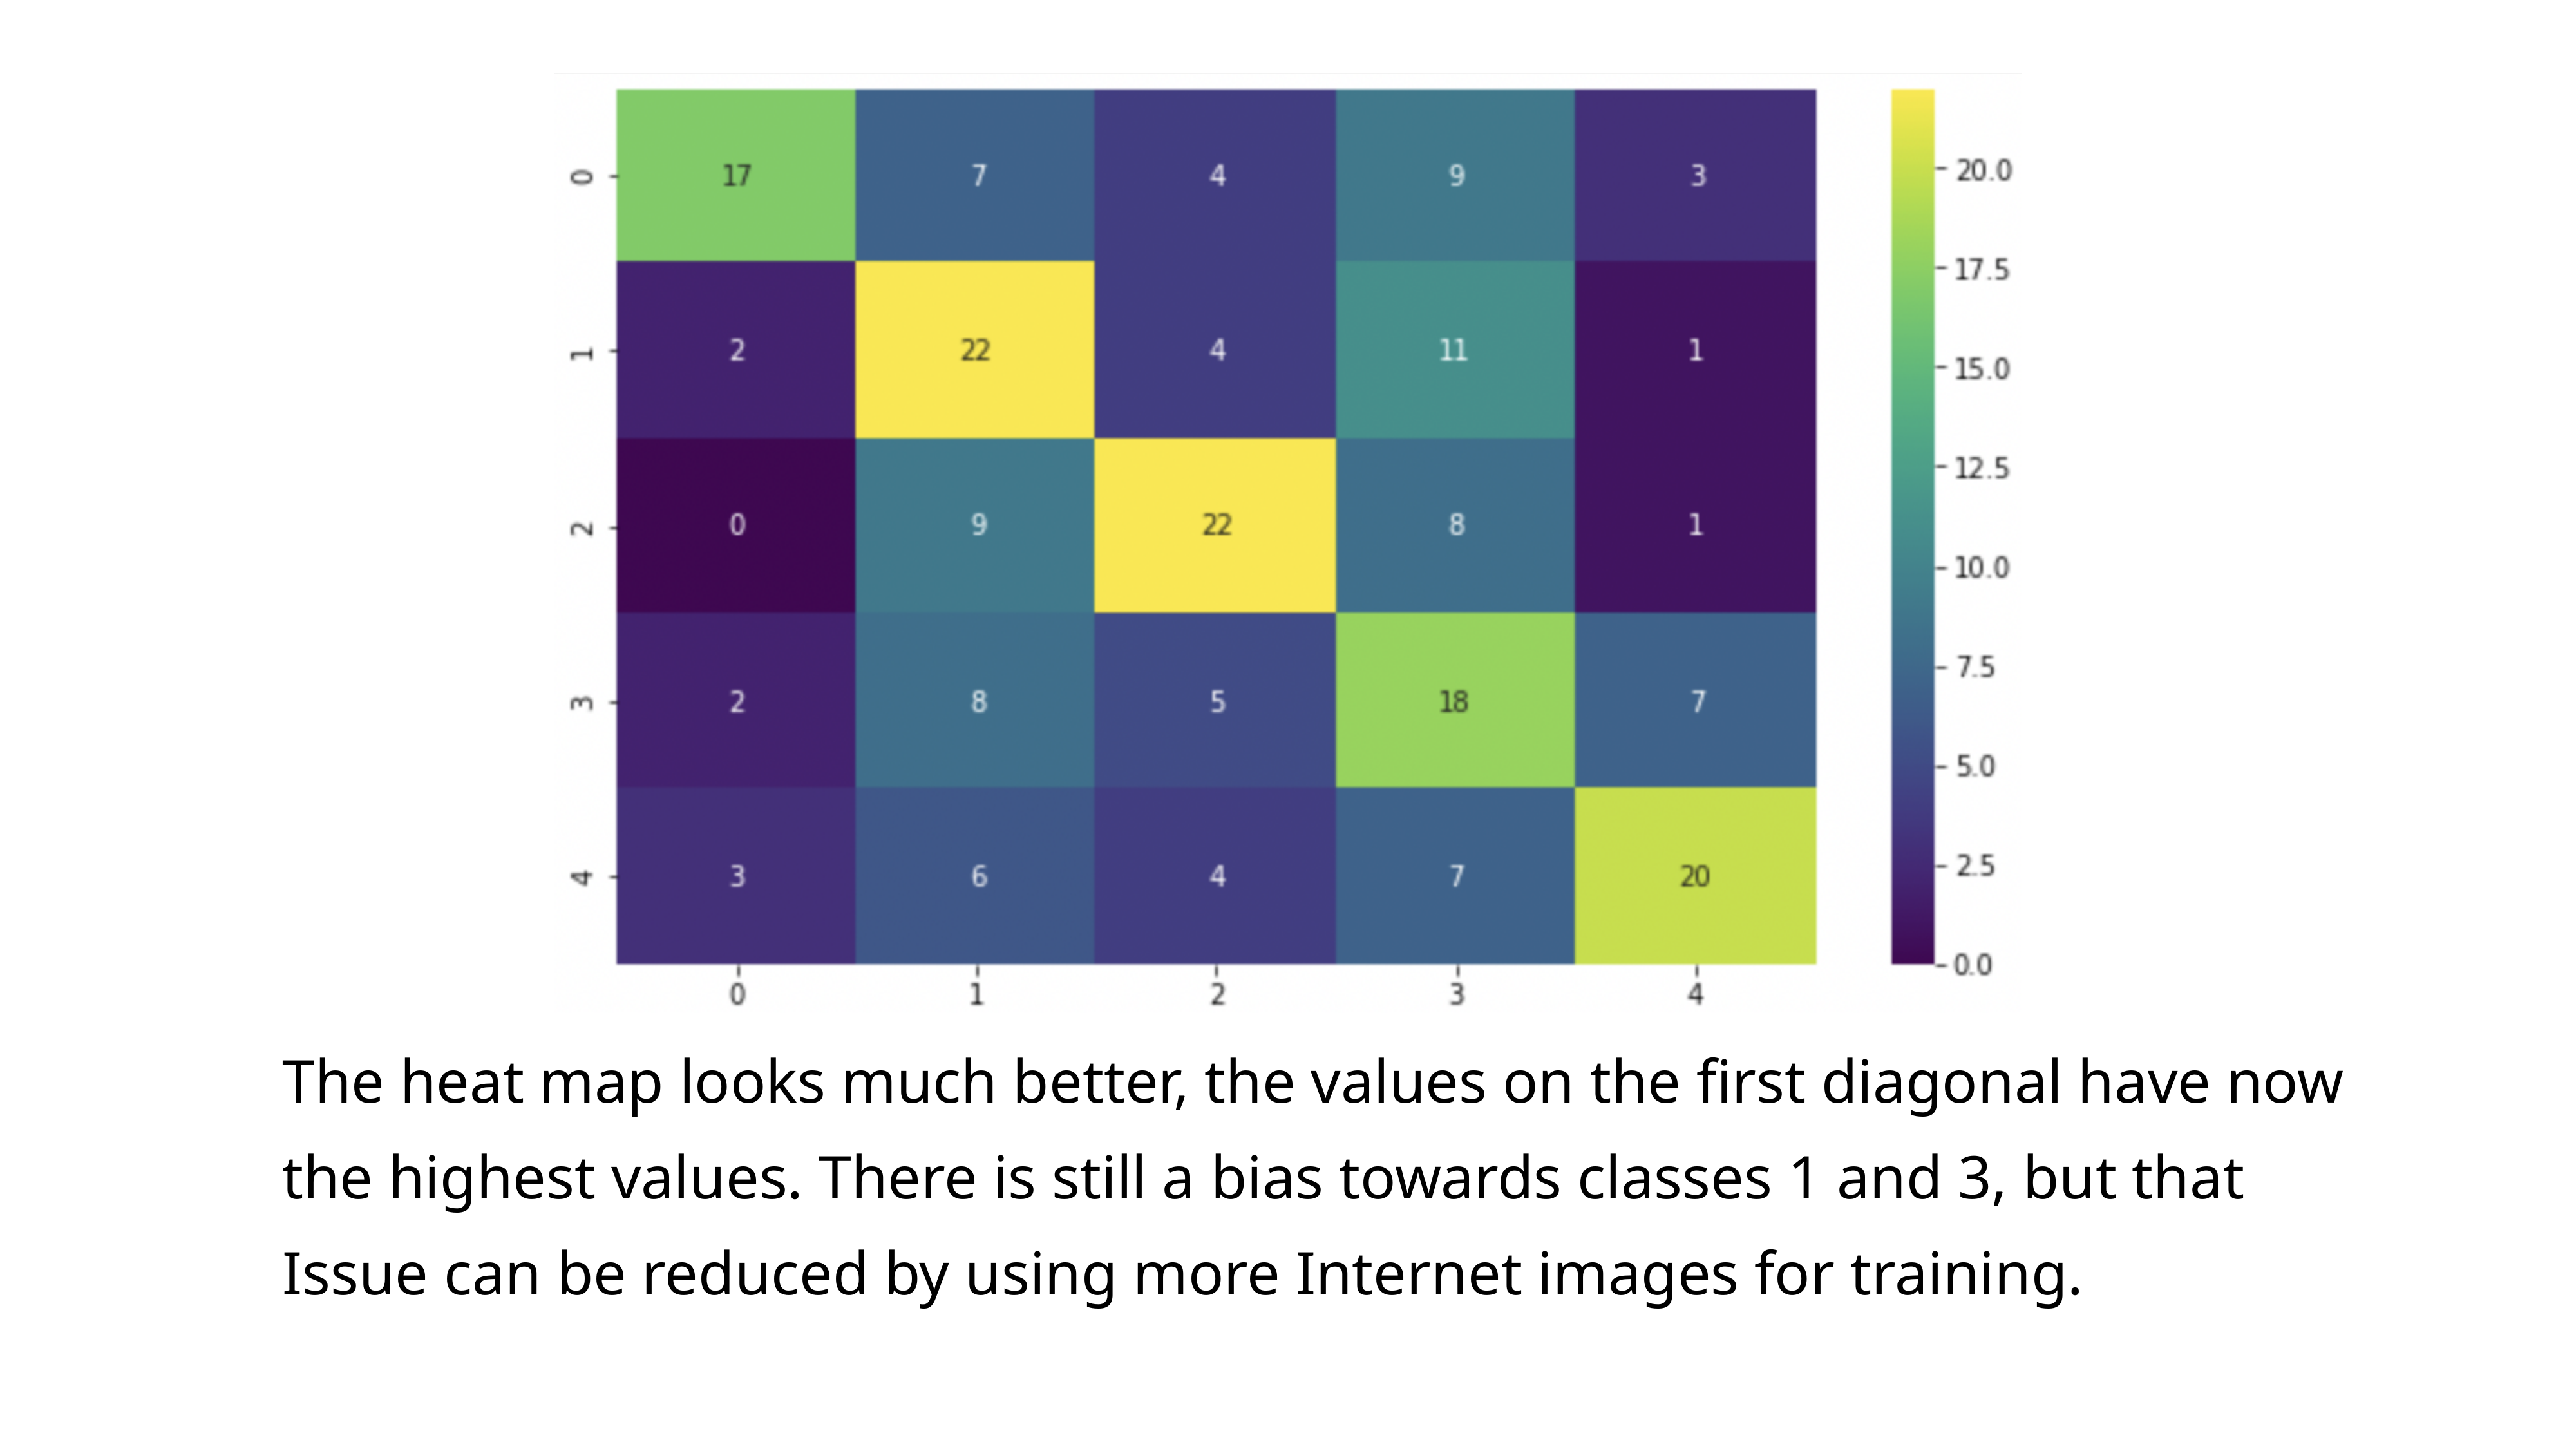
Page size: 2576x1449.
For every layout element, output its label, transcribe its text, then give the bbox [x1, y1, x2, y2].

text_box The heat map looks much better, the values on the first diagonal have now the highest values. There is still a bias towards classes 1 and 3, but that Issue can be reduced by using more Internet images for training. [276, 1046, 2351, 1313]
picture [554, 72, 2022, 1014]
